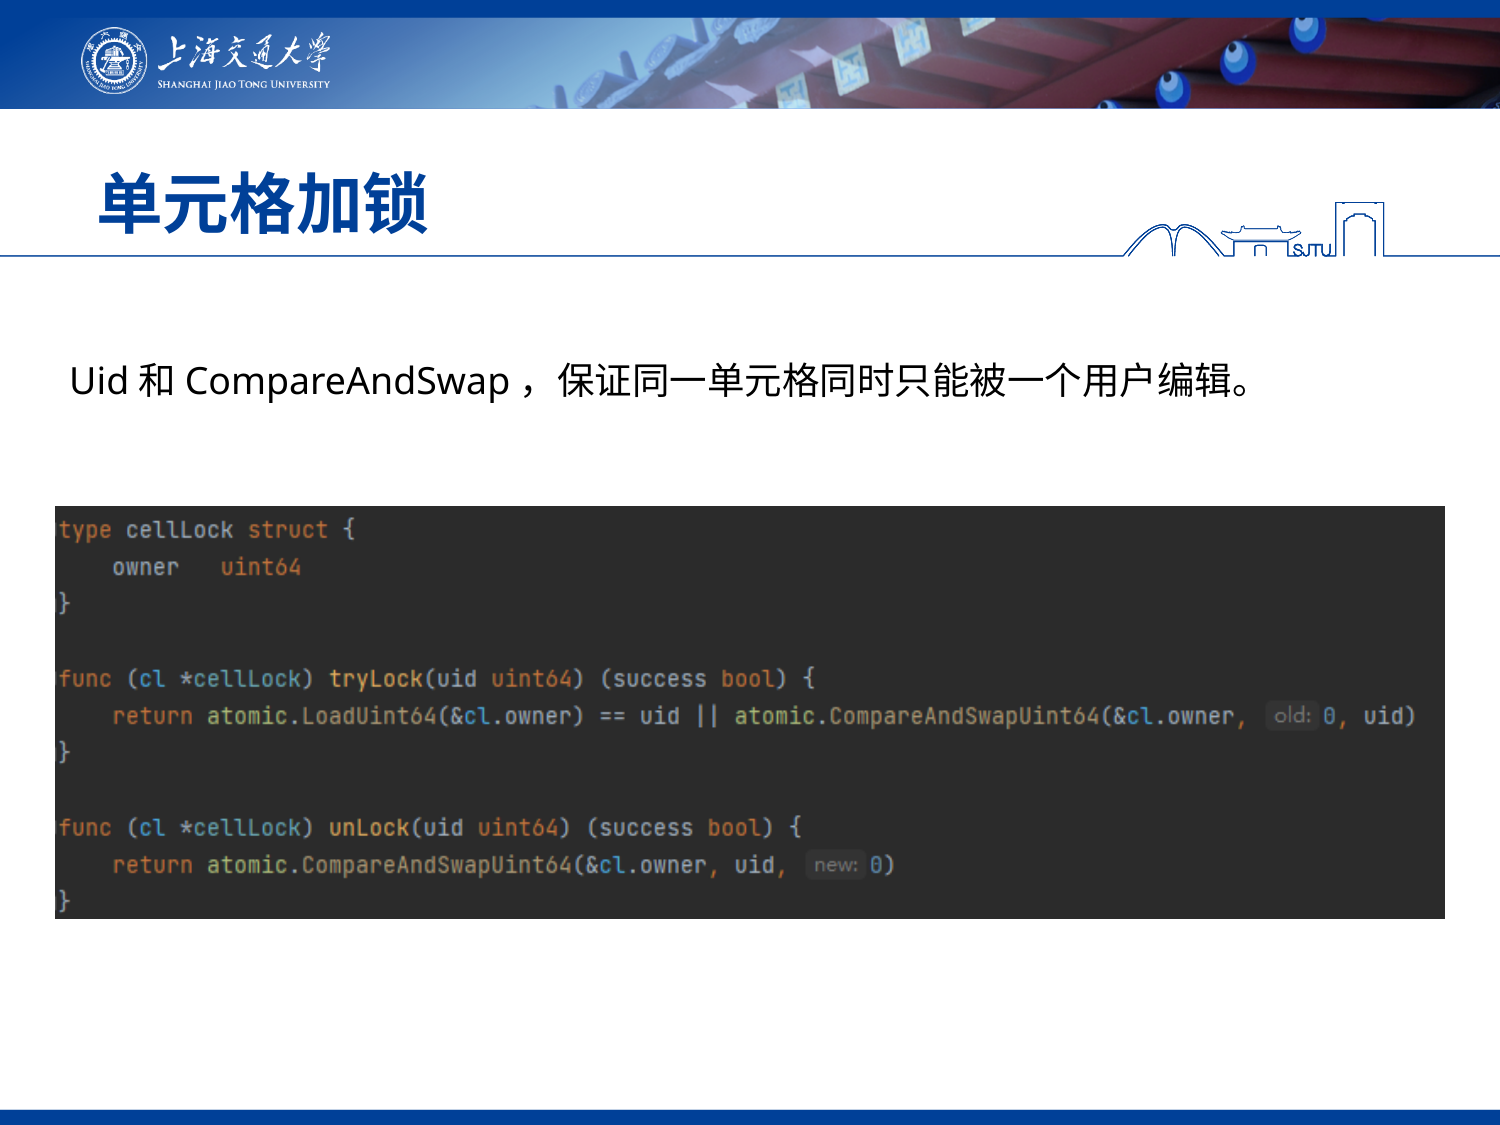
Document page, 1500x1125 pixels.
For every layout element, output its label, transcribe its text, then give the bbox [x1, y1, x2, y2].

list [55, 506, 1445, 919]
title 单元格加锁 [81, 159, 1455, 254]
text_box Uid和CompareAndSwap，保证同一单元格同时只能被一个用户编辑。 [54, 349, 1285, 410]
picture [0, 18, 1500, 109]
